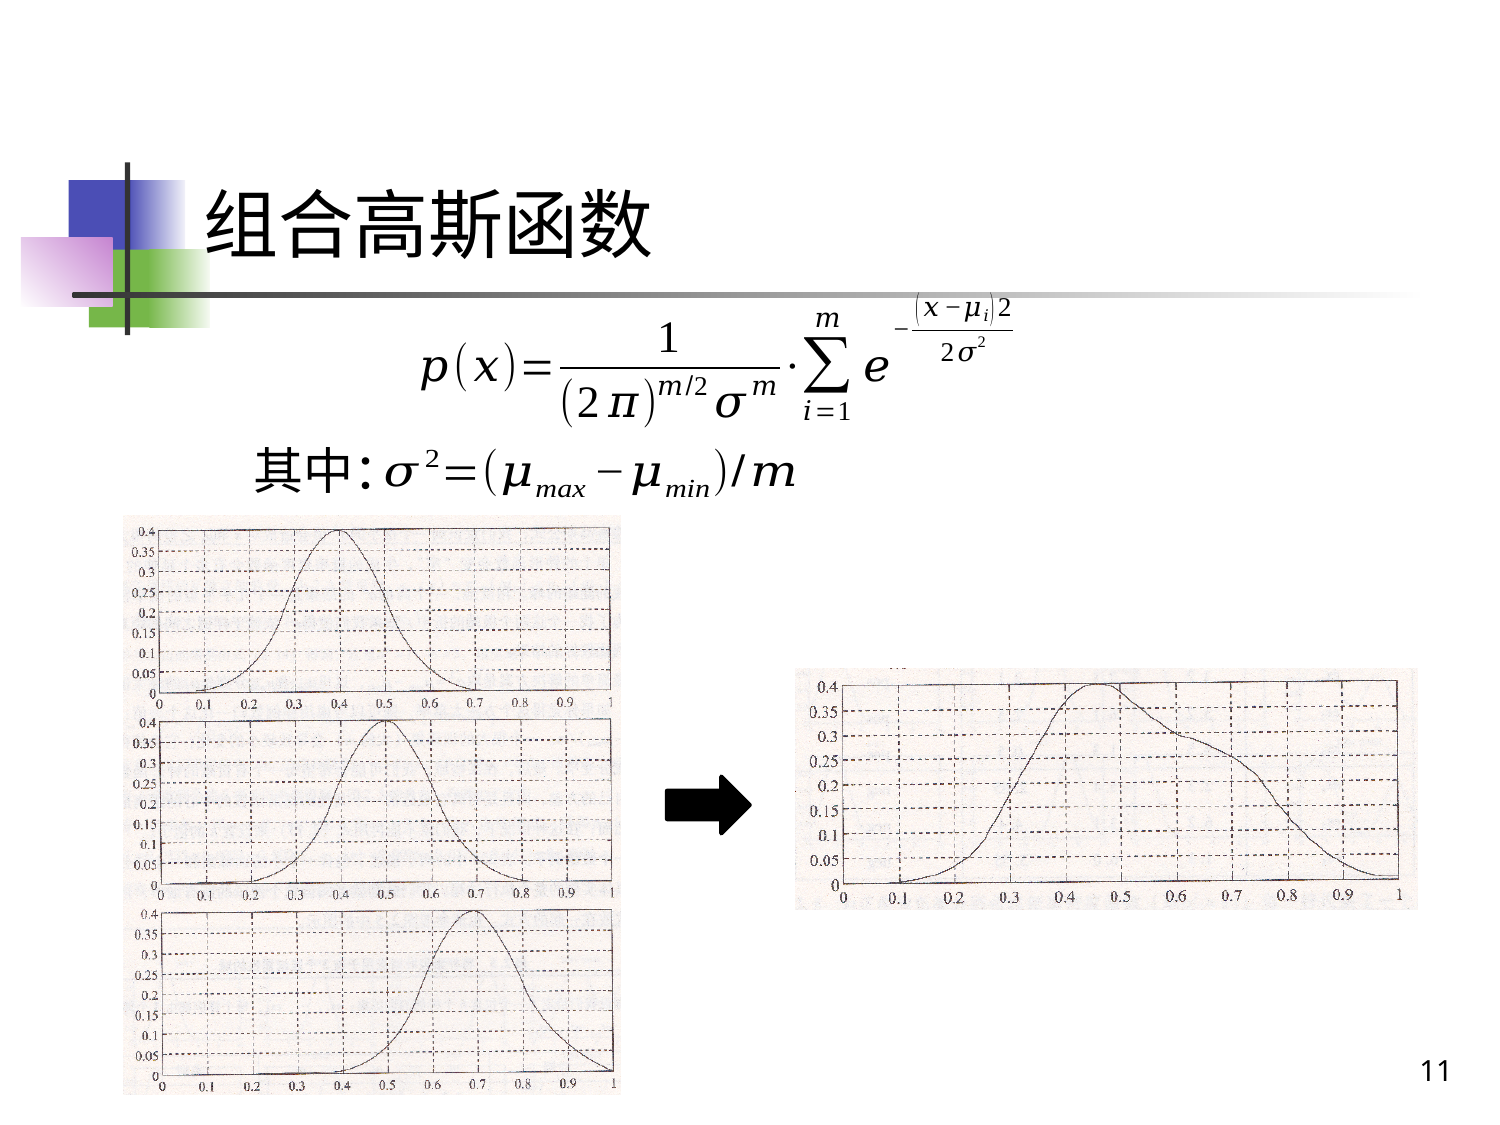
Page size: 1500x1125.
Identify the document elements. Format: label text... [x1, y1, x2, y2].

picture [123, 514, 622, 1095]
title 组合高斯函数 [188, 35, 1468, 275]
picture [794, 668, 1418, 910]
text_box [664, 774, 752, 836]
text_box 其中： [236, 432, 419, 508]
slide_number 11 [1155, 1024, 1468, 1100]
